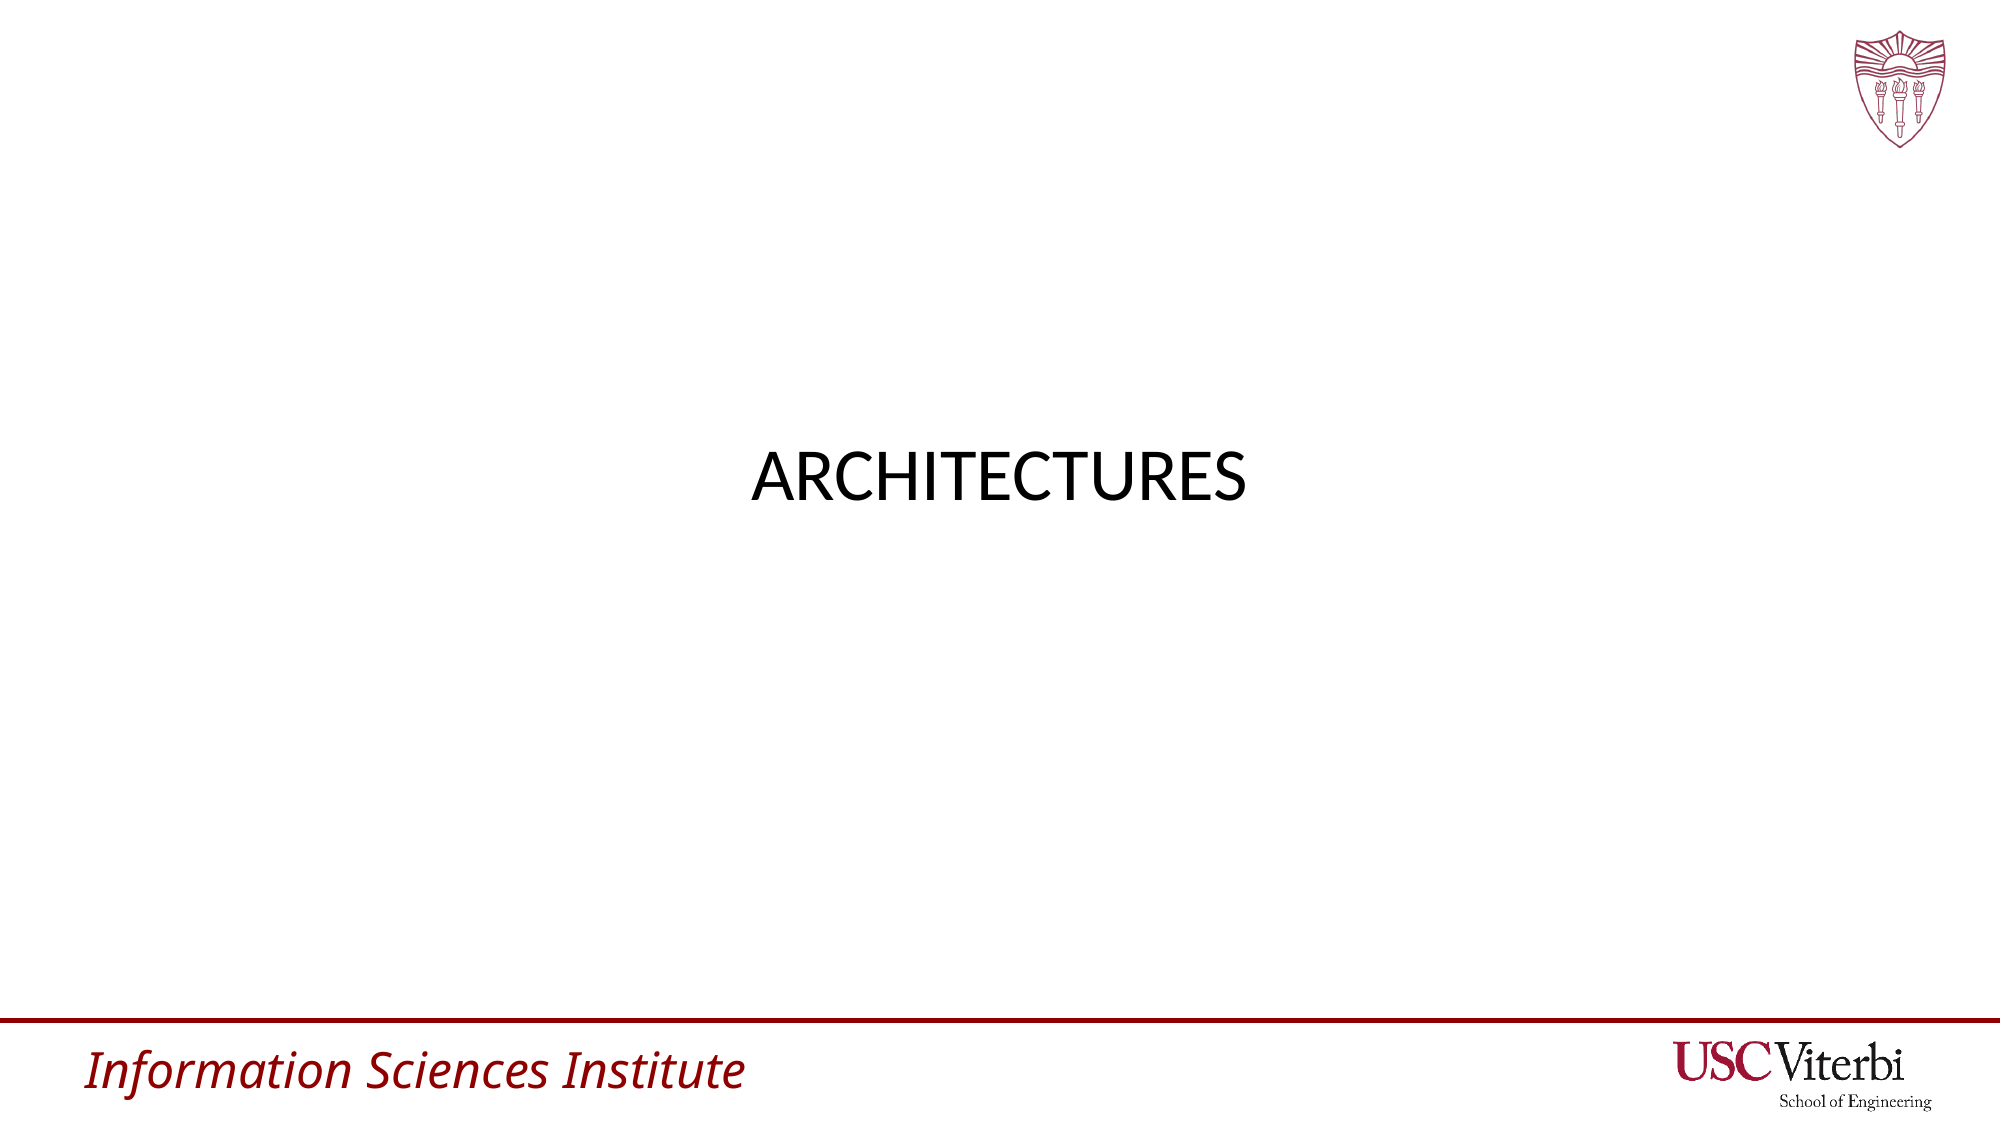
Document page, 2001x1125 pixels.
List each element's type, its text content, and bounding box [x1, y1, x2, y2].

picture [1641, 1027, 1964, 1118]
title Architectures [150, 349, 1850, 591]
